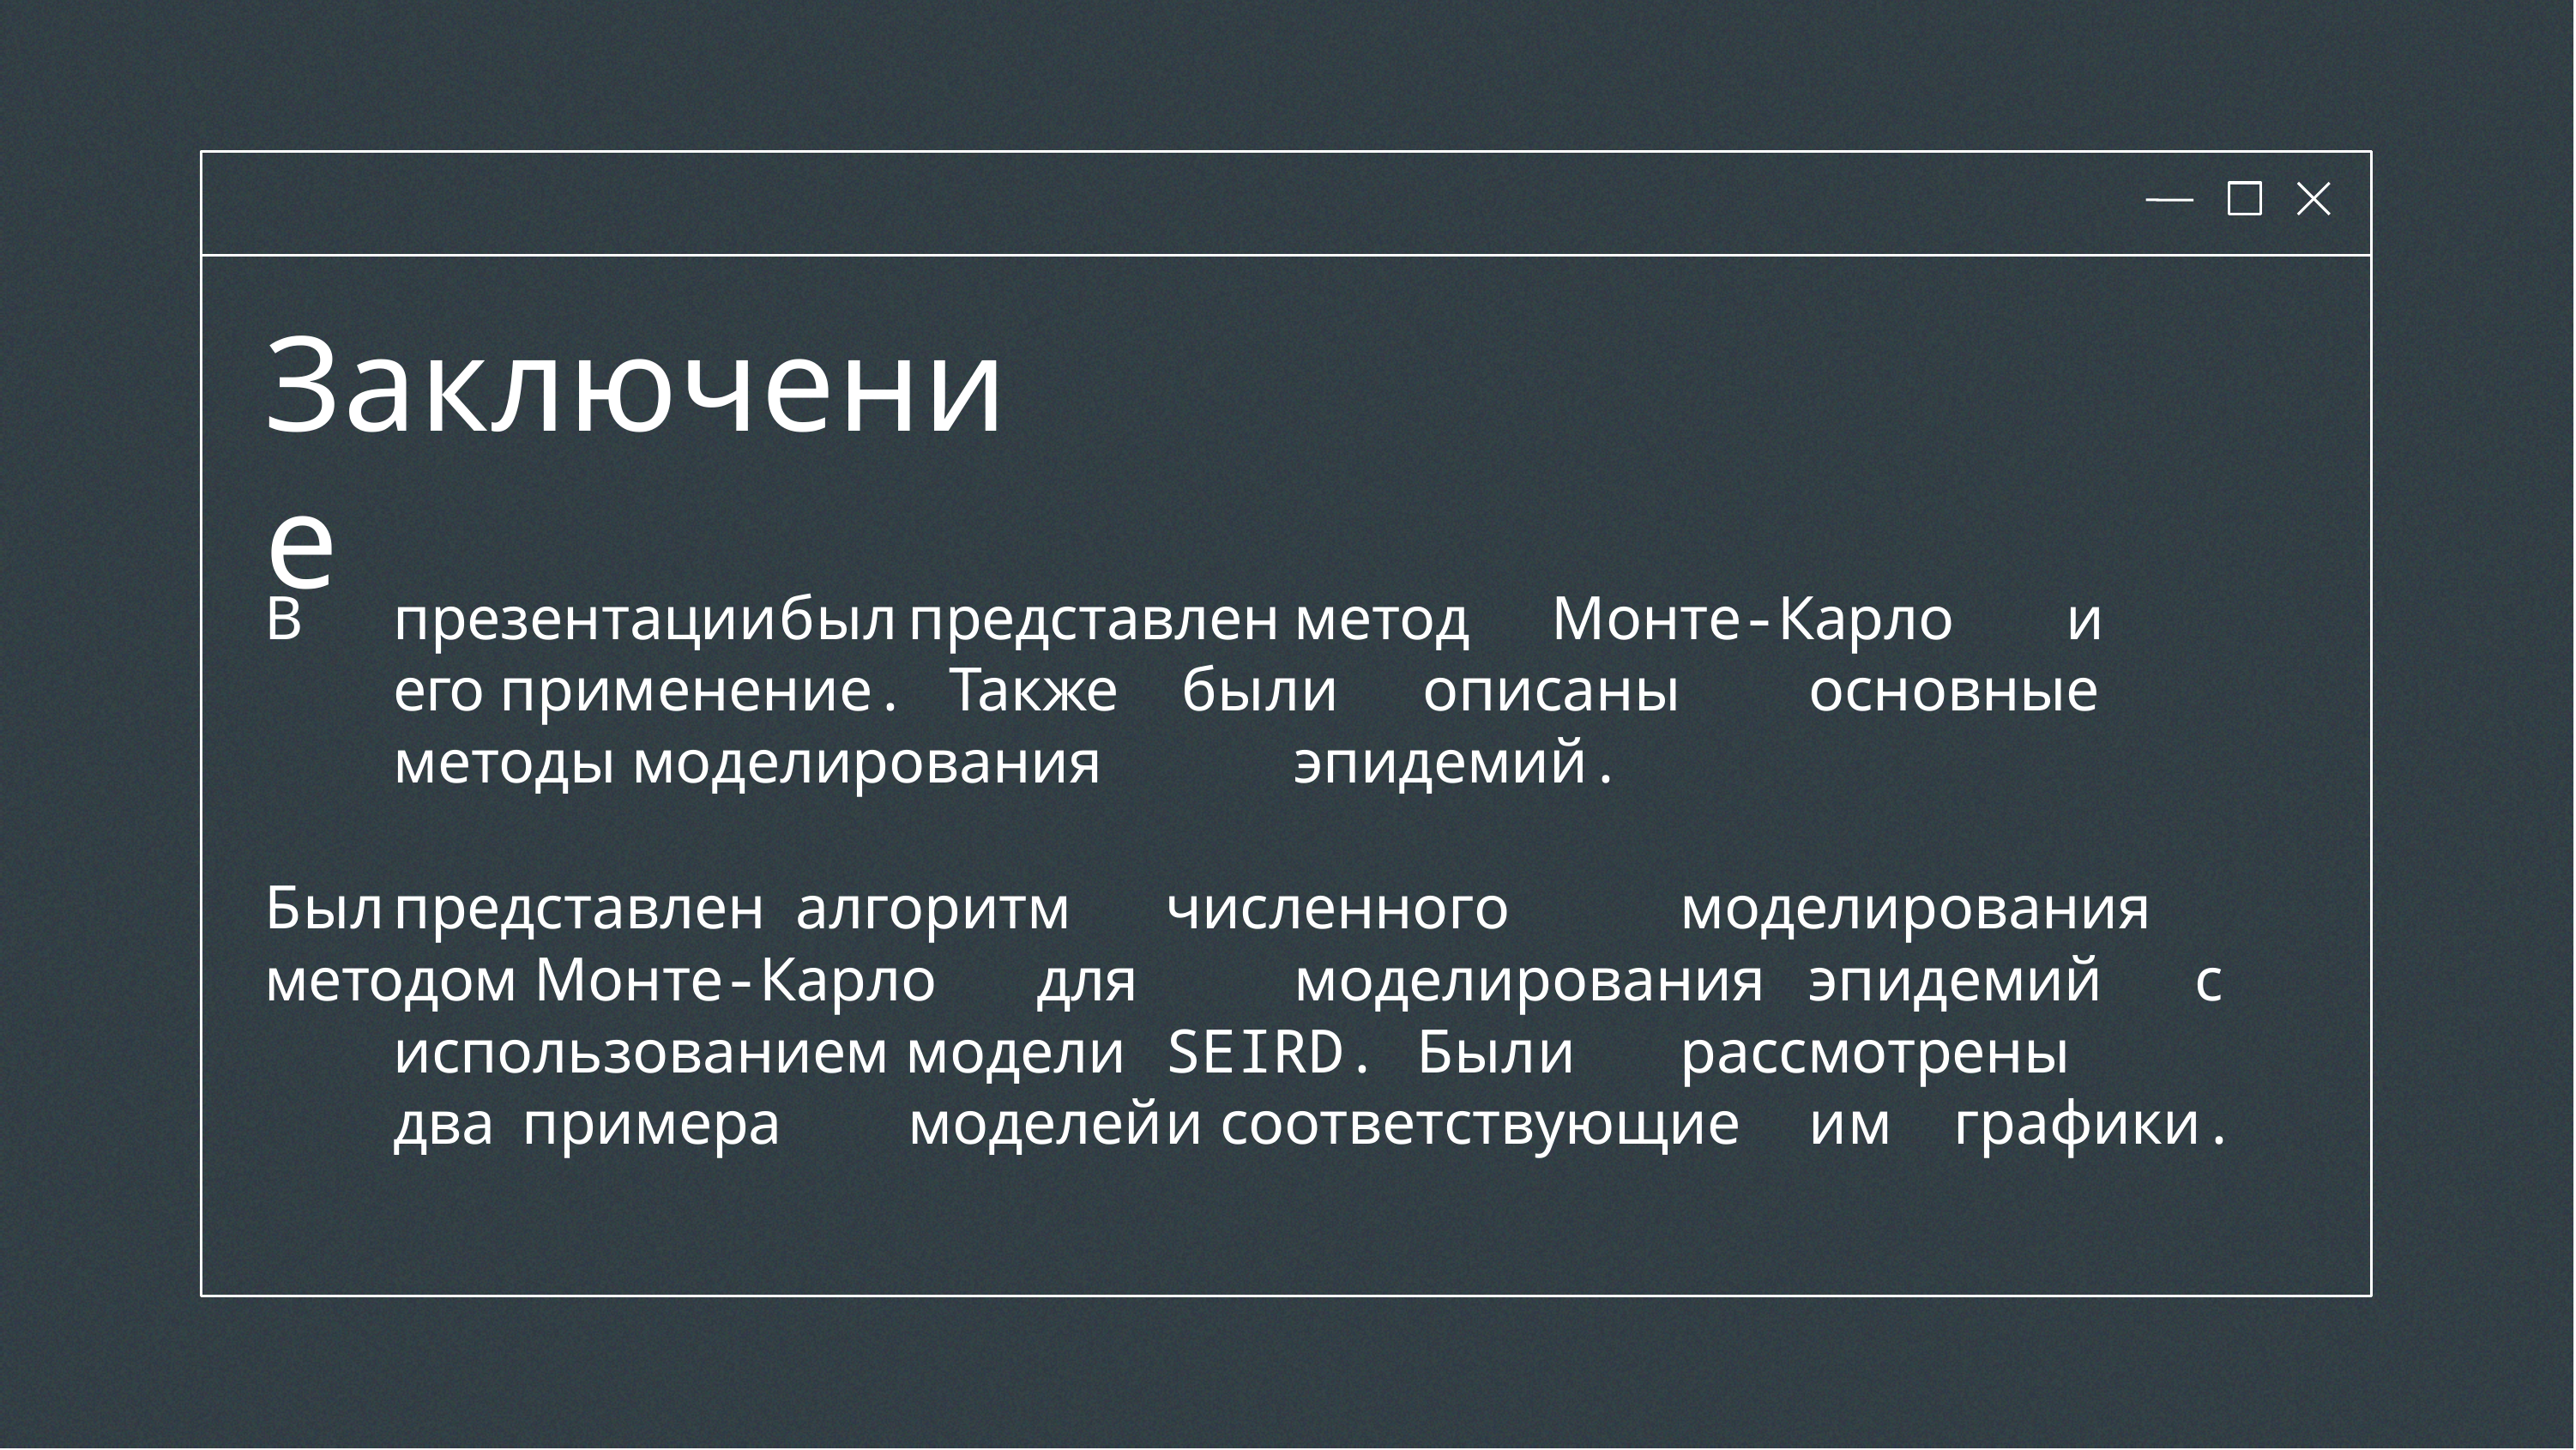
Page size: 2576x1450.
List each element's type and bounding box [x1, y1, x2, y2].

text_box [0, 0, 2574, 1448]
